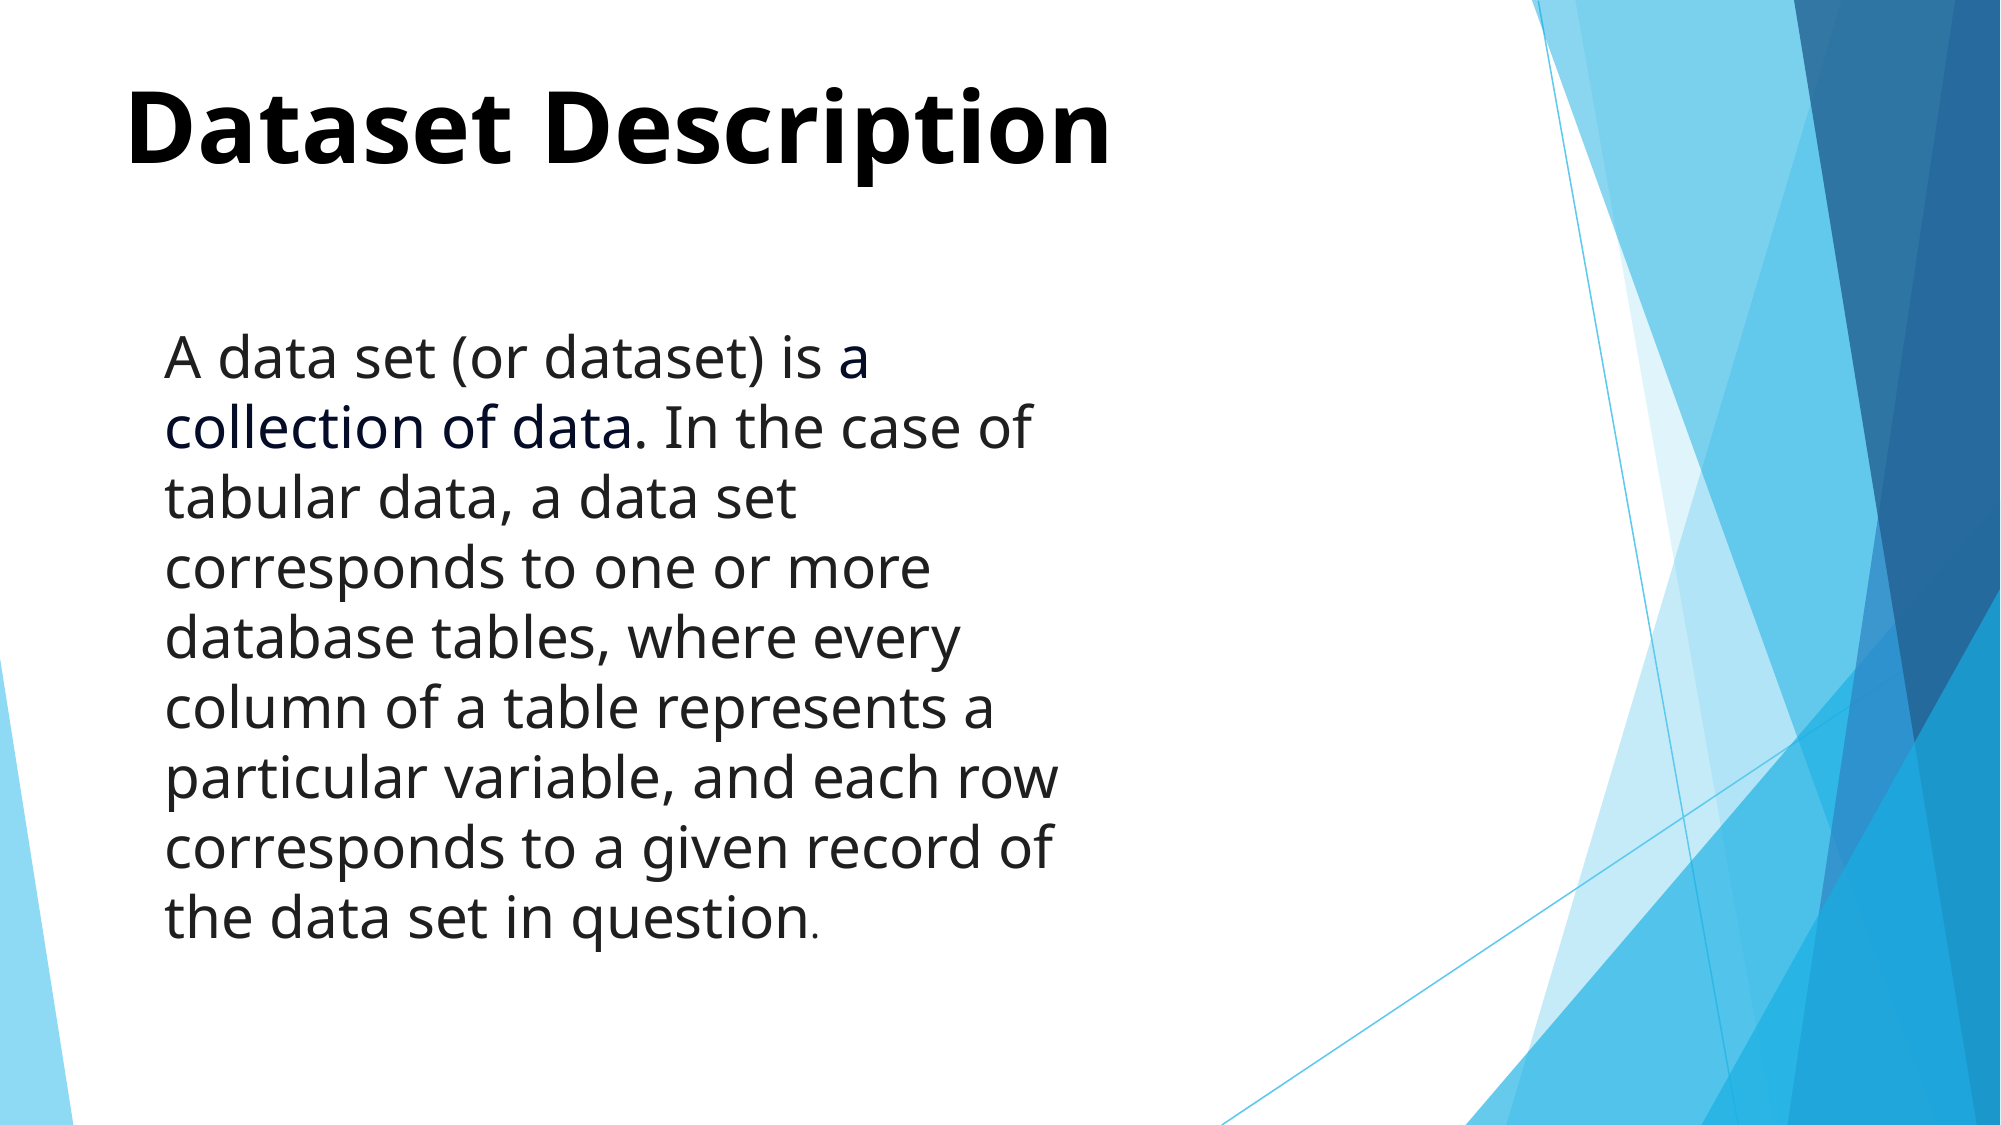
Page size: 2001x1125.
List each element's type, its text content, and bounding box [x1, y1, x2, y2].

text_box A data set (or dataset) is a collection of data. In the case of tabular data, a data set corresponds to one or more database tables, where every column of a table represents a particular variable, and each row corresponds to a given record of the data set in question. [150, 312, 1150, 958]
title Dataset Description [123, 63, 1877, 188]
